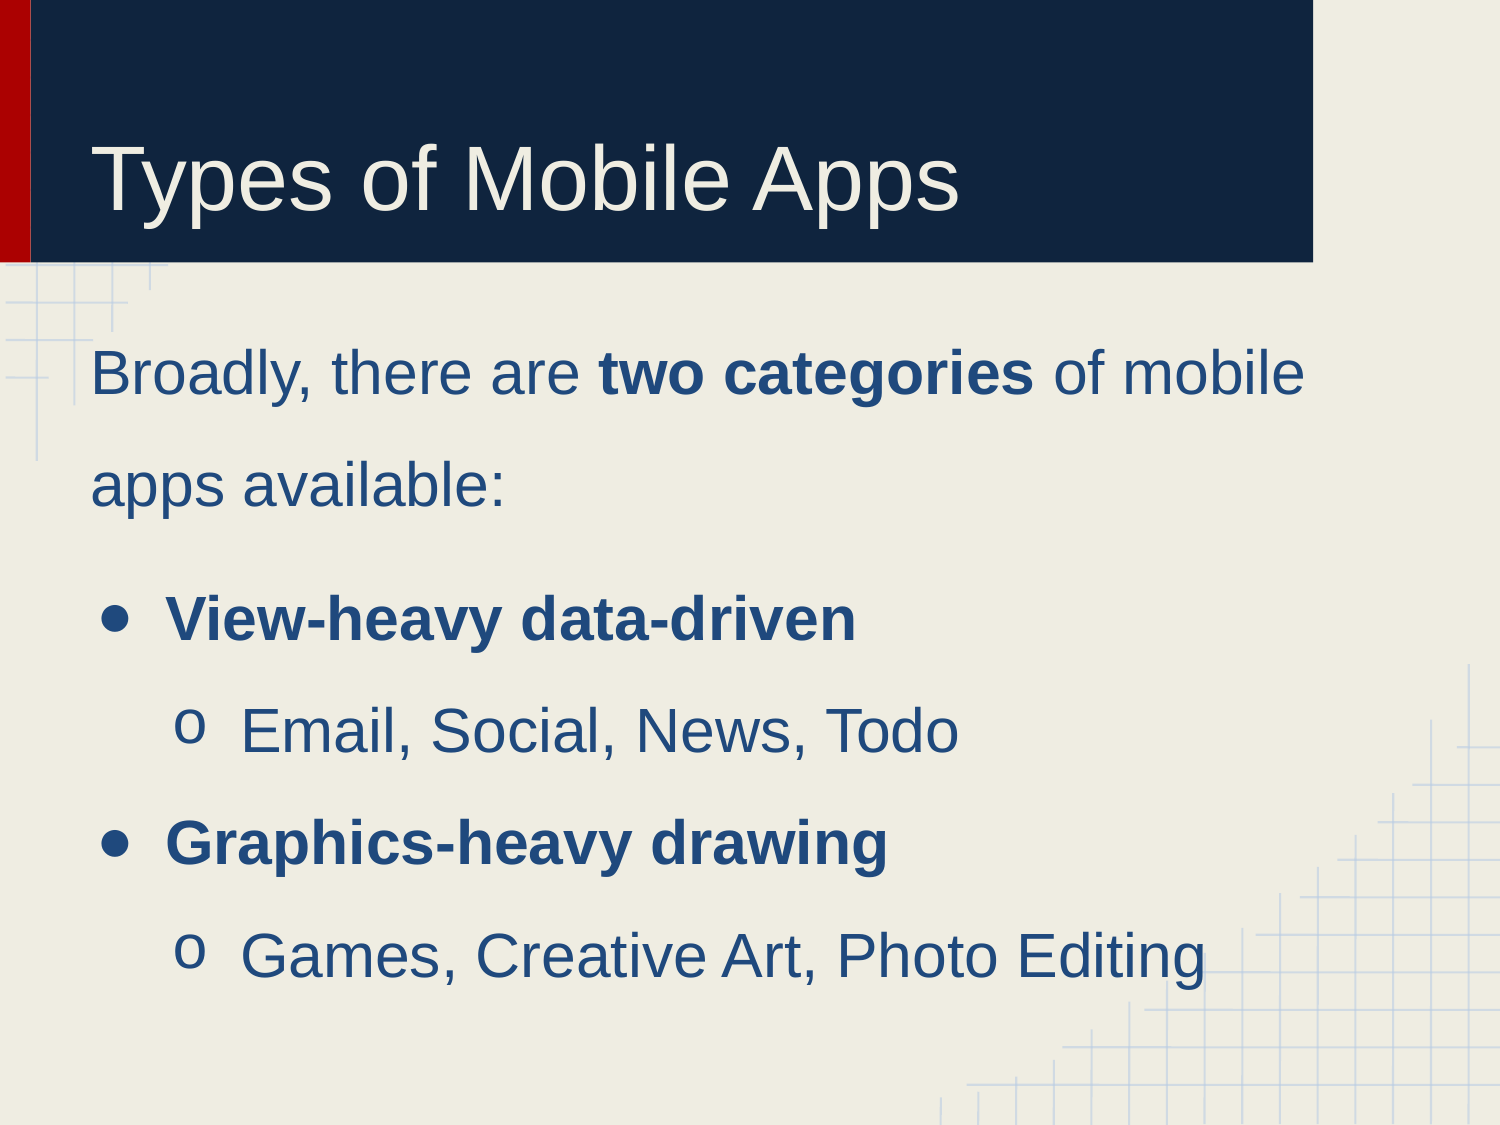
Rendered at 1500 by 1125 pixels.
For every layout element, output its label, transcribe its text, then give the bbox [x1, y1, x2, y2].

list Broadly, there are two categories of mobile apps available: View-heavy data-driven Email, Social, News, Todo Graphics-heavy drawing Games, Creative Art, Photo Editing [75, 279, 1425, 1074]
title Types of Mobile Apps [75, 22, 1276, 244]
